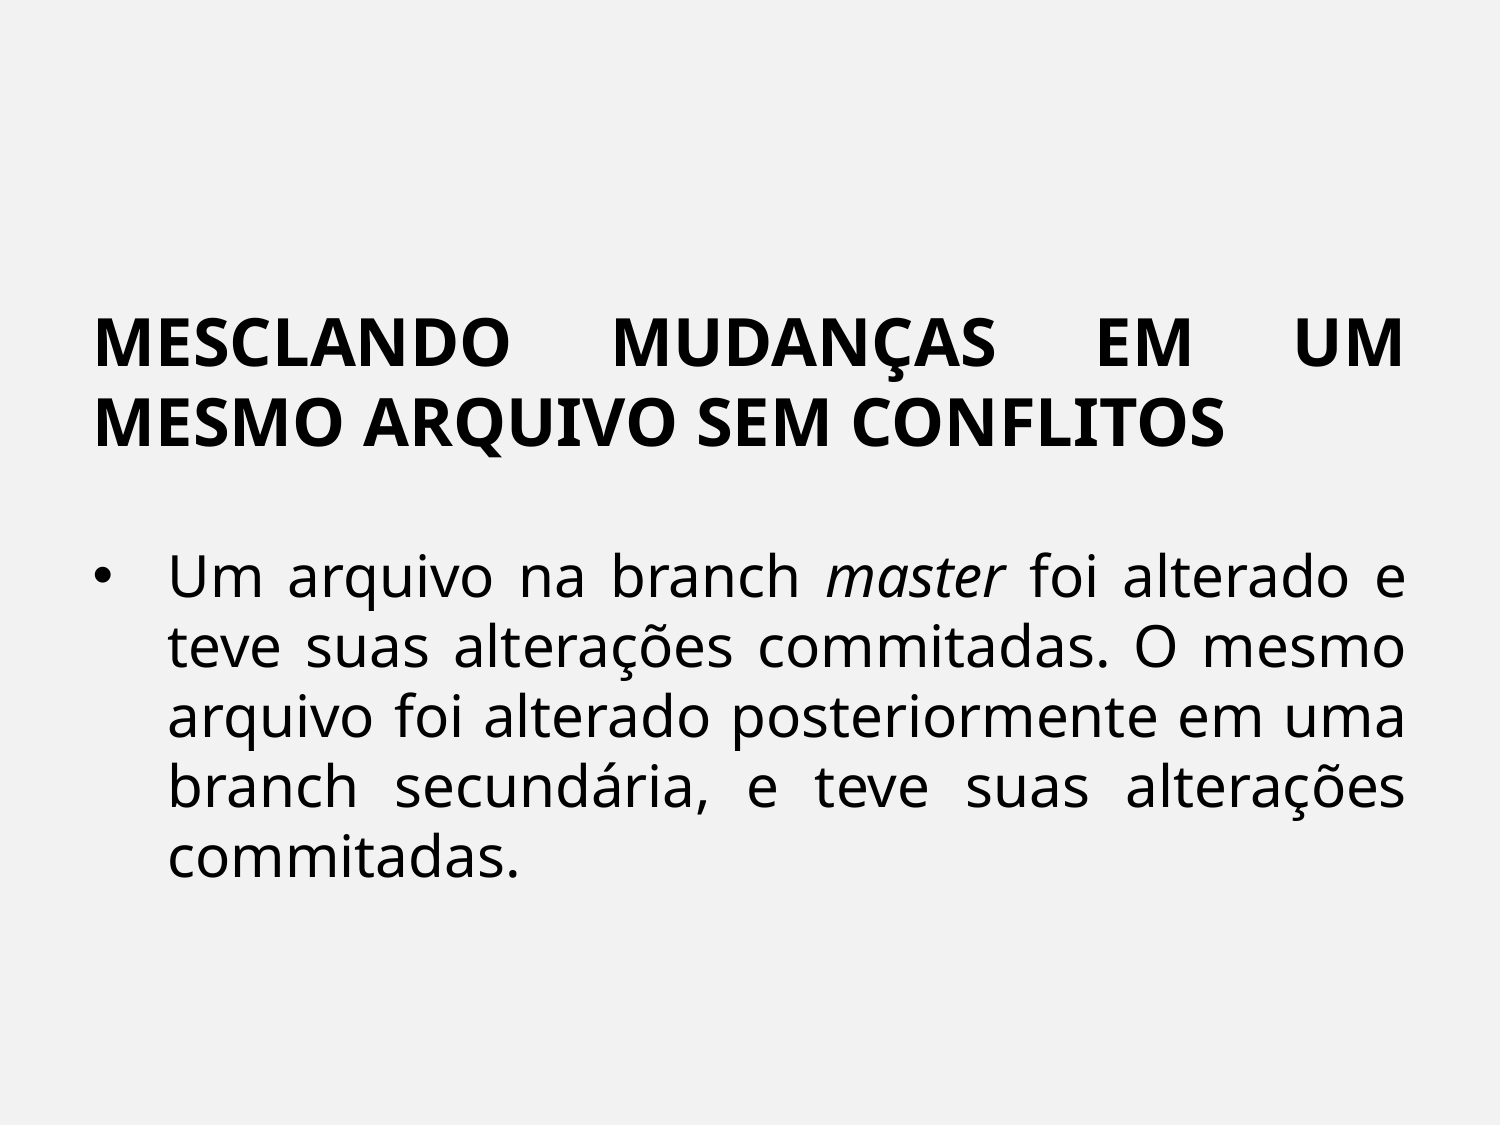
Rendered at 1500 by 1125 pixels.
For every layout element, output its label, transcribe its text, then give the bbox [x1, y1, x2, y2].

text_box MESCLANDO MUDANÇAS EM UM MESMO ARQUIVO SEM CONFLITOS Um arquivo na branch master foi alterado e teve suas alterações commitadas. O mesmo arquivo foi alterado posteriormente em uma branch secundária, e teve suas alterações commitadas. [78, 292, 1422, 897]
